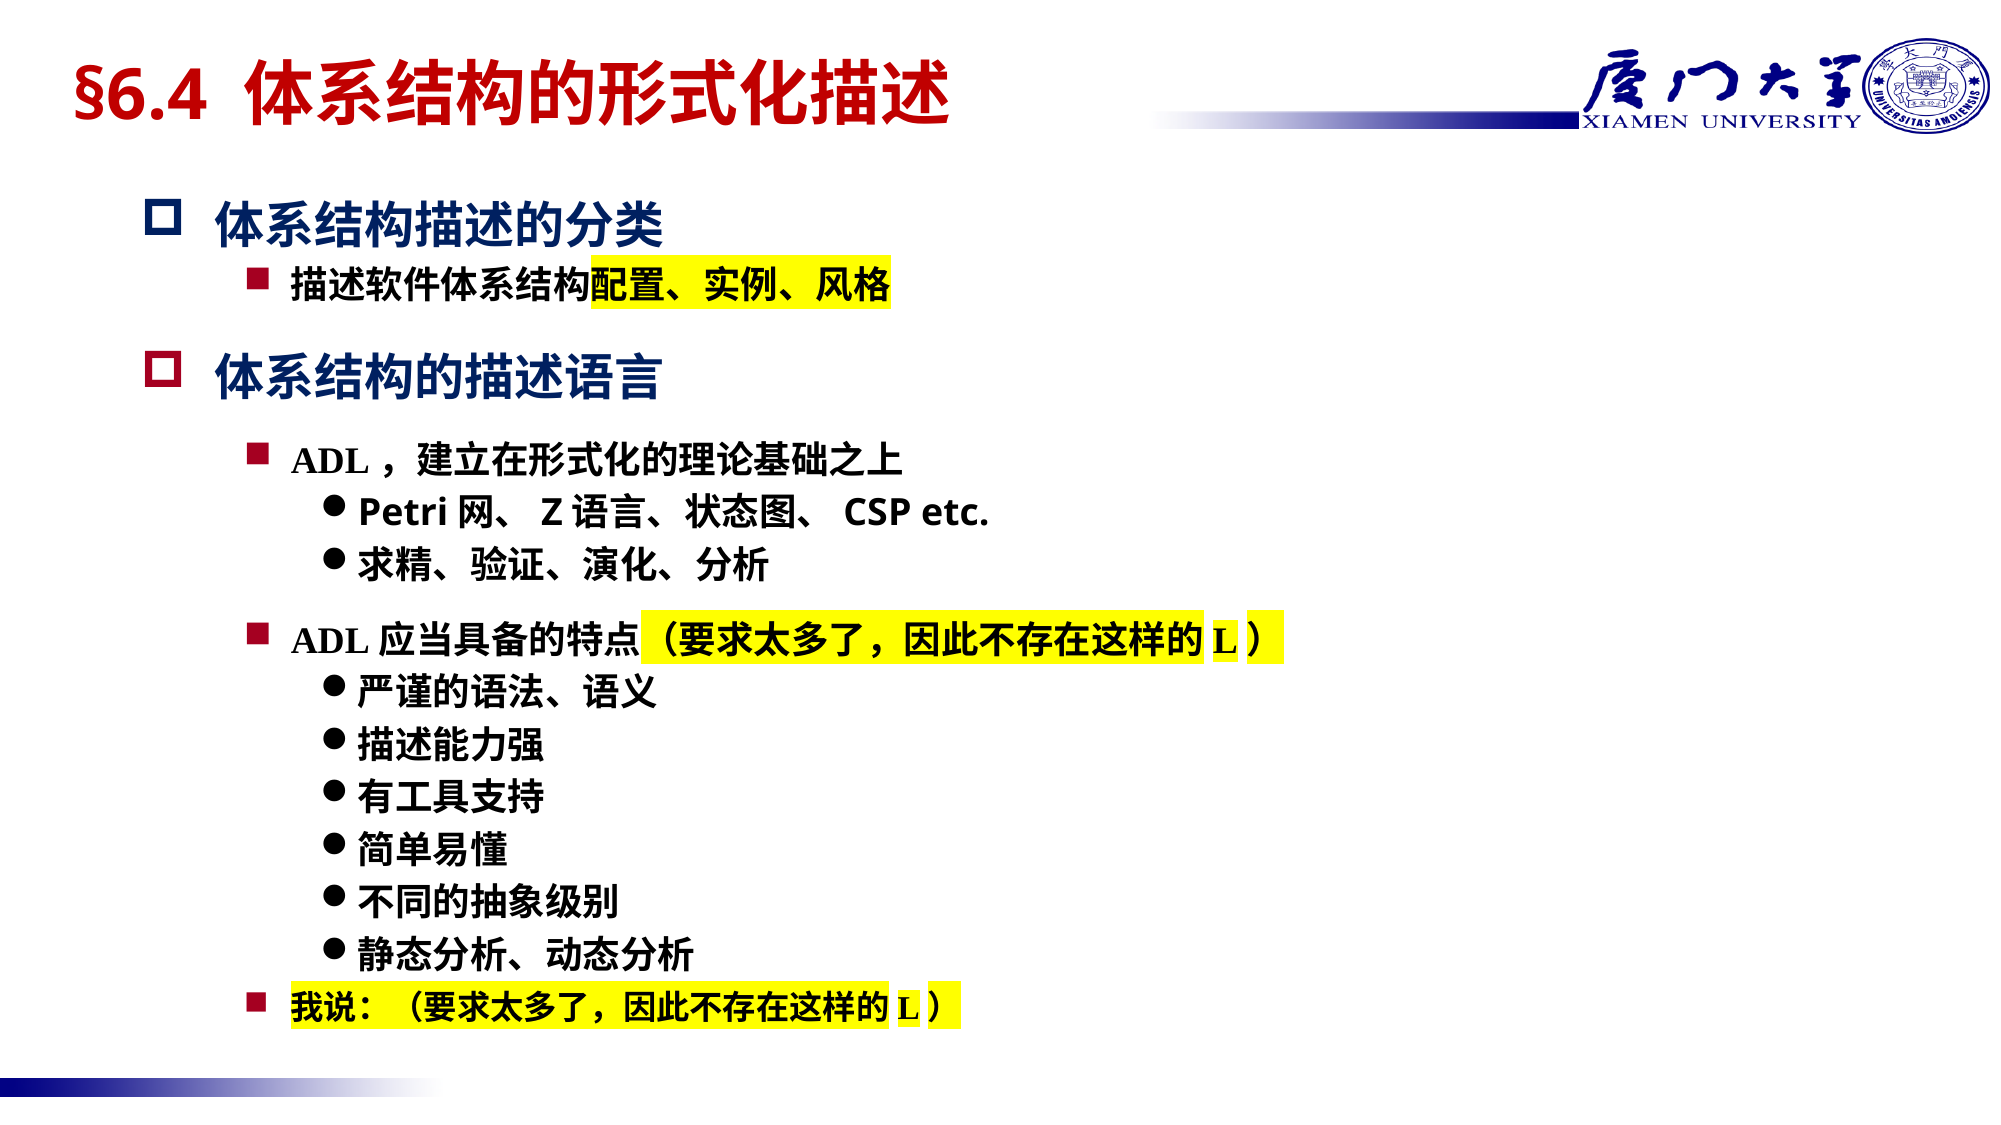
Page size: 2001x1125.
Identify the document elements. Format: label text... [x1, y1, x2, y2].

picture [0, 1078, 676, 1097]
picture [1862, 38, 1990, 42]
list 体系结构描述的分类 描述软件体系结构配置、实例、风格 体系结构的描述语言 ADL，建立在形式化的理论基础之上 Petri网、Z语言、状态图、CSP etc. 求精、验证、演化、分析 ADL应当具备的特点（要求太多了，因此不存在这样的L） 严谨的语法、语义 描述能力强 有工具支持 简单易懂 不同的抽象级别 静态分析、动态分析 我说：（要求太多了，因此不存在这样的L） [125, 155, 1945, 1083]
title §6.4 体系结构的形式化描述 [1, 42, 2000, 156]
